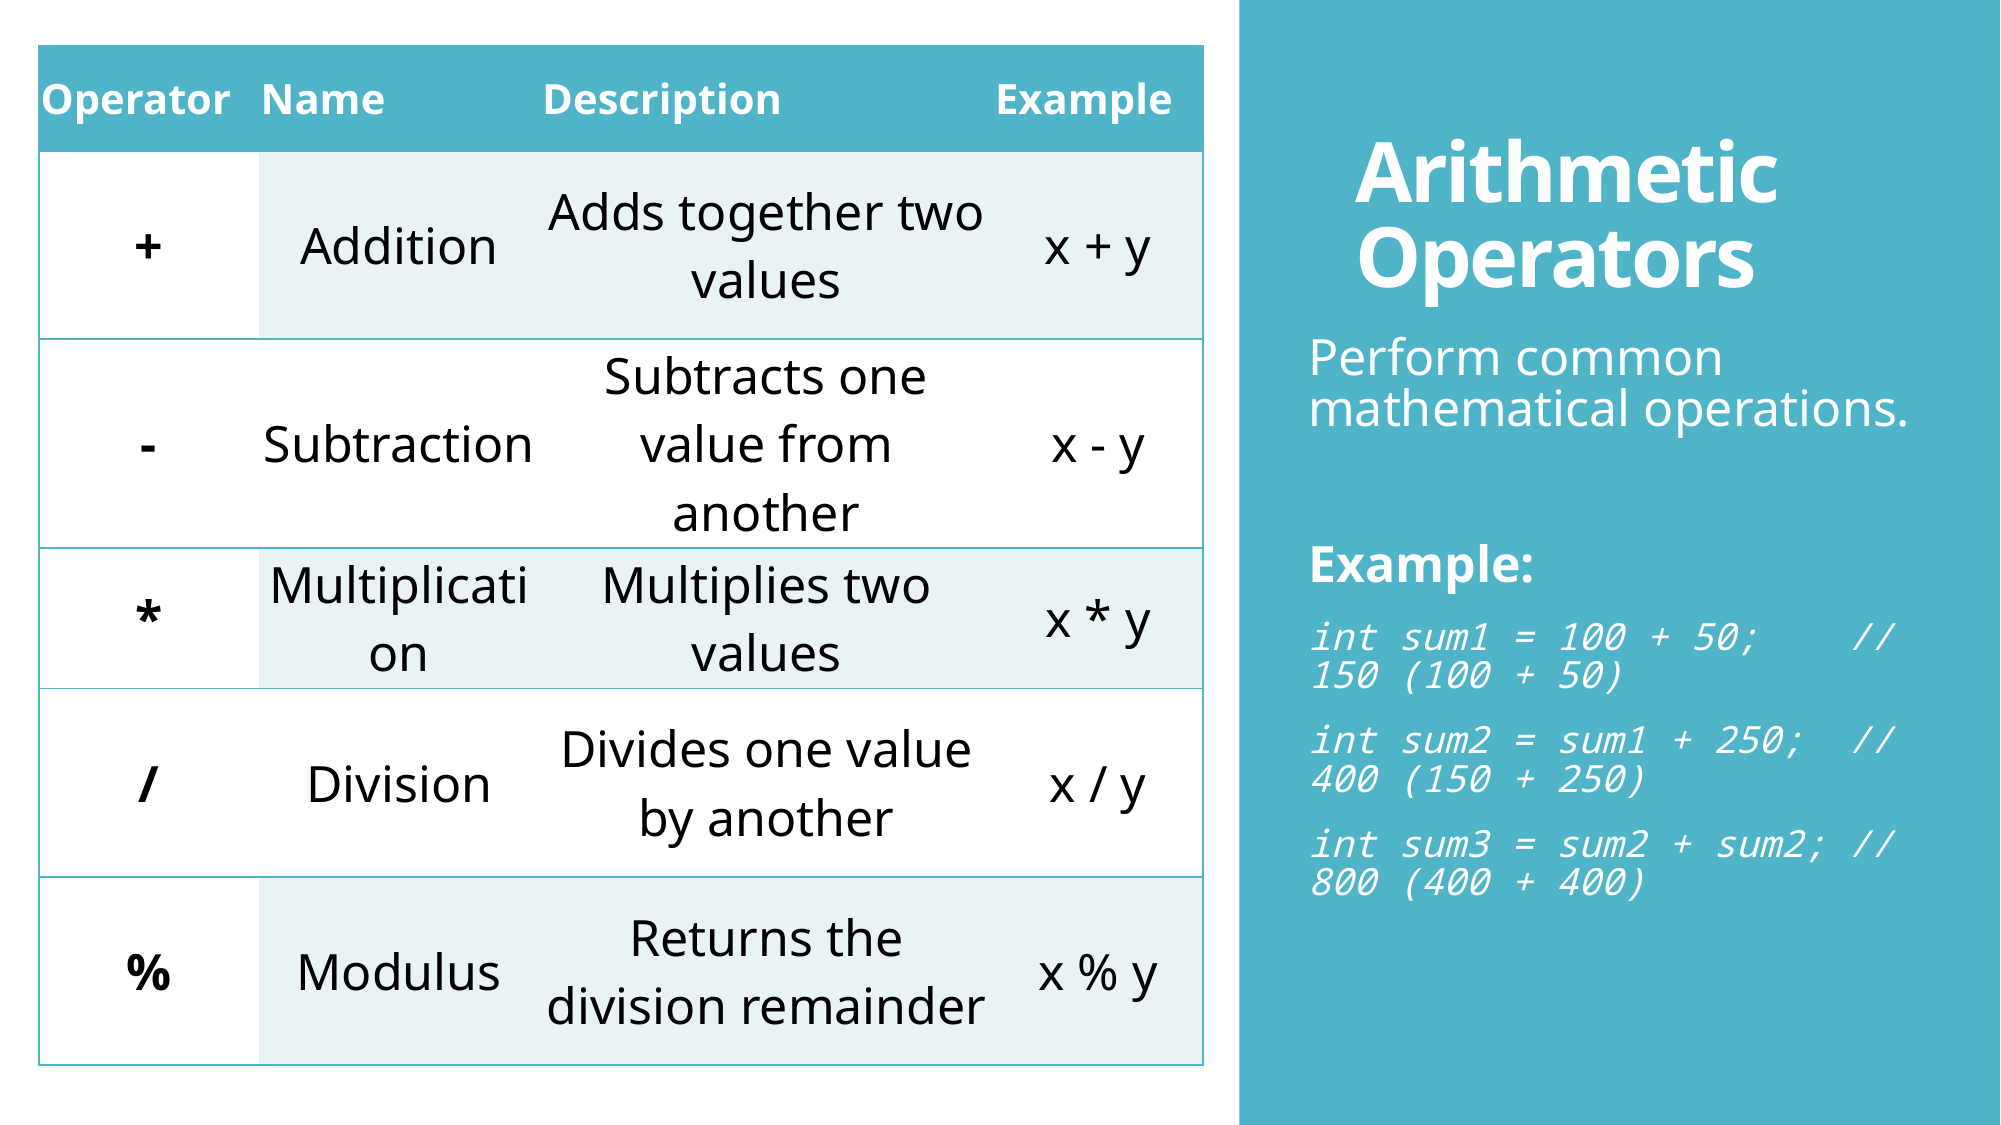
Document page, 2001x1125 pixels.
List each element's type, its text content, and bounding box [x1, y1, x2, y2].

table_cell Subtracts one value from another [540, 340, 993, 547]
table_cell * [40, 549, 259, 688]
table_cell / [40, 689, 259, 876]
table_cell Multiplication [259, 549, 540, 688]
table_cell Multiplies two values [540, 549, 993, 688]
table_cell - [40, 340, 259, 547]
table_cell x / y [993, 689, 1202, 876]
table_cell Addition [259, 152, 540, 338]
table_cell Modulus [259, 878, 540, 1064]
title Arithmetic Operators [1340, 81, 1899, 327]
table_cell Subtraction [259, 340, 540, 547]
table_cell Returns the division remainder [540, 878, 993, 1064]
list Perform common mathematical operations. Example: int sum1 = 100 + 50; // 150 (100 + 50) int sum2 = sum1 + 250; // 400 (150 + 250) int sum3 = sum2 + sum2; // 800 (400 + 400) [1278, 327, 1974, 1045]
table_cell Adds together two values [540, 152, 993, 338]
table_cell % [40, 878, 259, 1064]
table_header Example [993, 47, 1202, 150]
text_box [1238, 0, 2000, 1125]
table_cell + [40, 152, 259, 338]
table_header Description [540, 47, 993, 150]
table_cell x * y [993, 549, 1202, 688]
table_cell x % y [993, 878, 1202, 1064]
table_cell Division [259, 689, 540, 876]
table_cell x + y [993, 152, 1202, 338]
table_header Name [259, 47, 540, 150]
table_cell Divides one value by another [540, 689, 993, 876]
table_header Operator [40, 47, 259, 150]
table_cell x - y [993, 340, 1202, 547]
